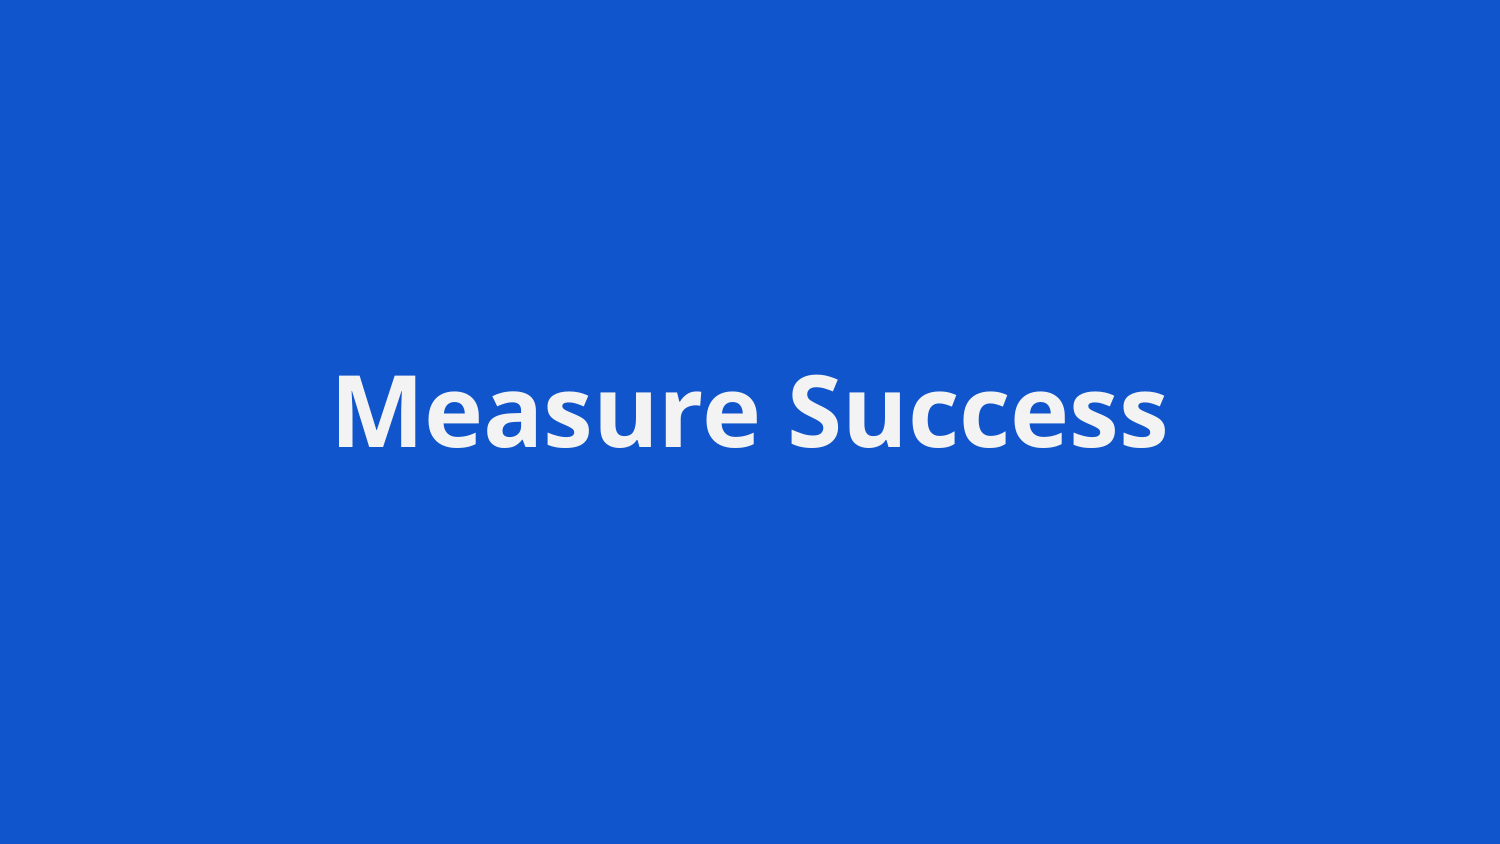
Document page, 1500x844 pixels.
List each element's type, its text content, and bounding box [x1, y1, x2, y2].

title Measure Success [0, 292, 1500, 483]
